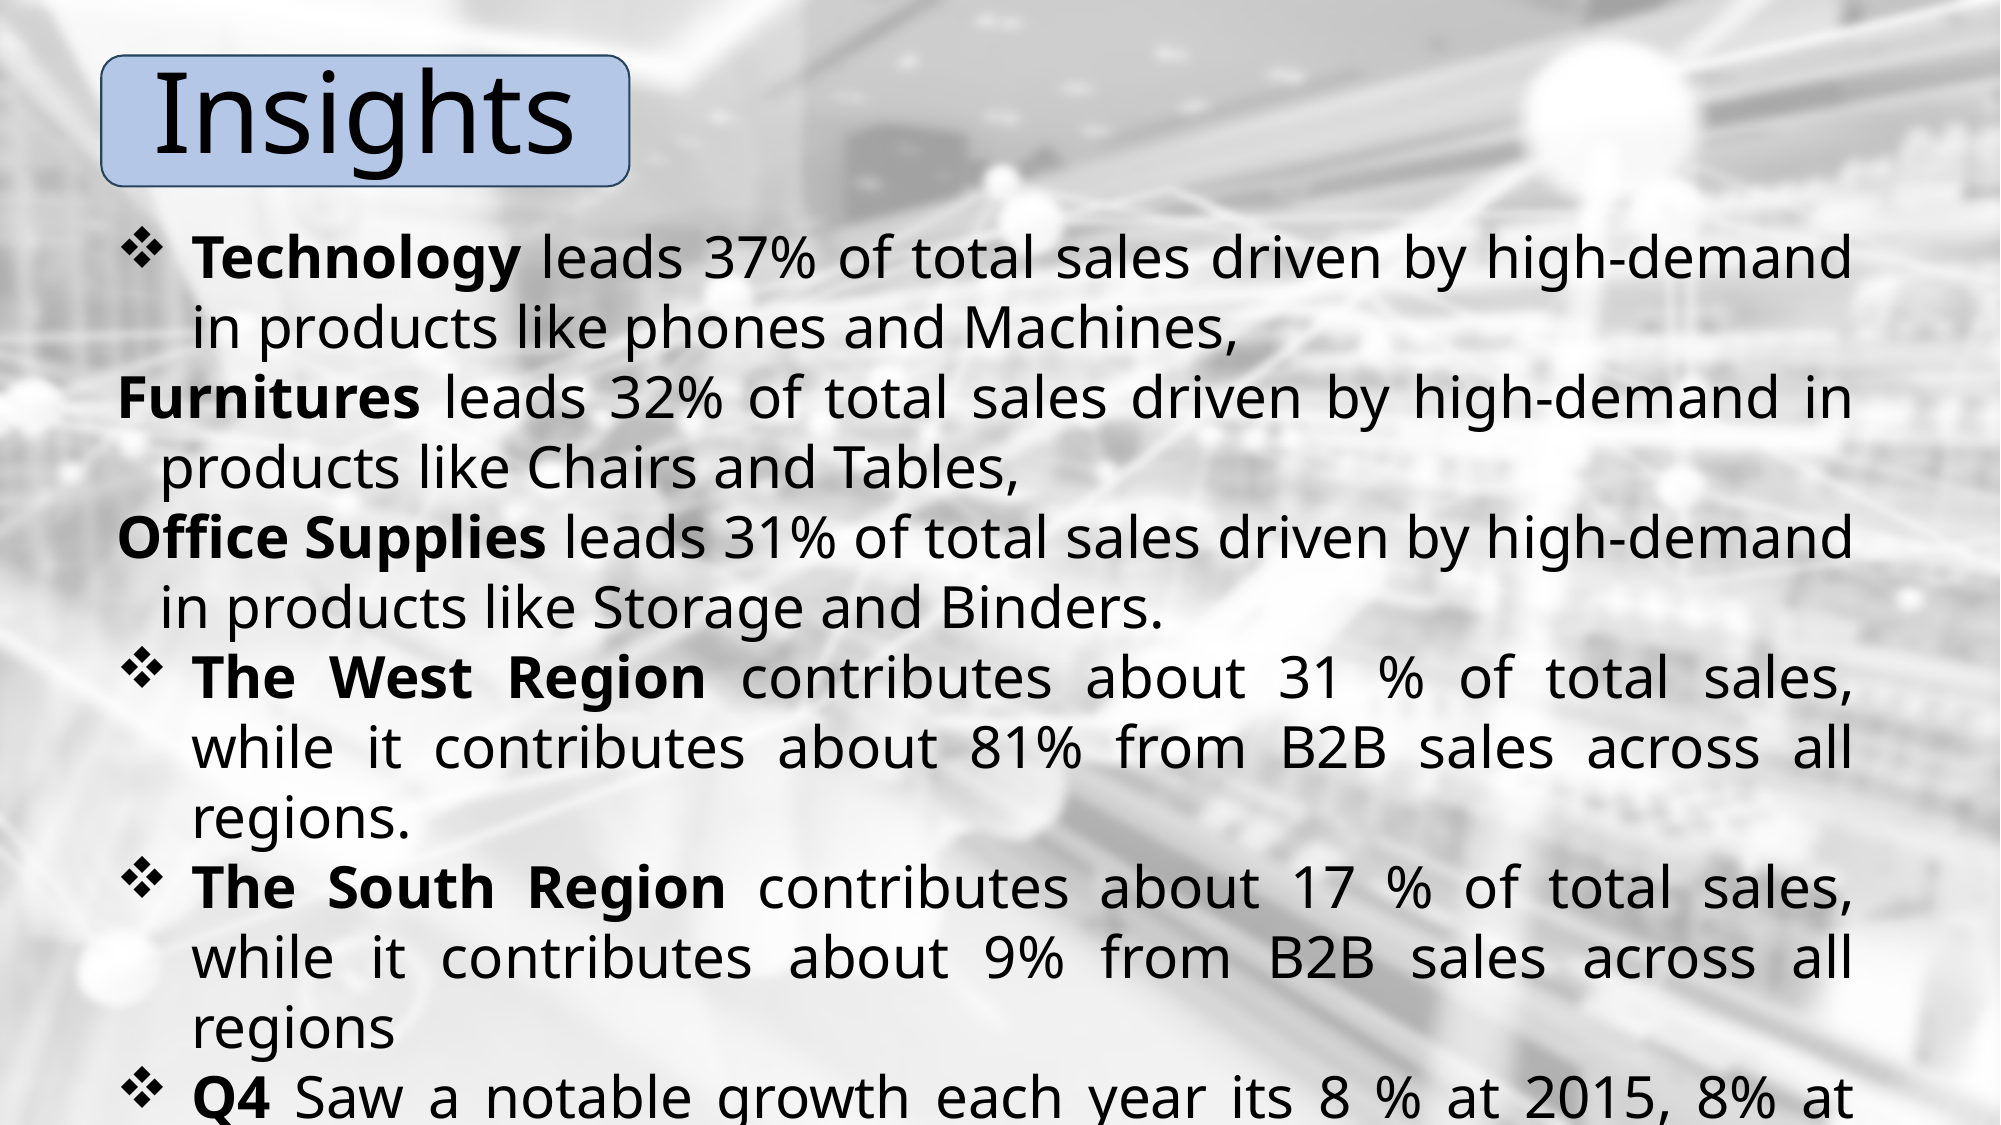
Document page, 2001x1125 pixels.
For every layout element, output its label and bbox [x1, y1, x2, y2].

list [0, 0, 2000, 1125]
